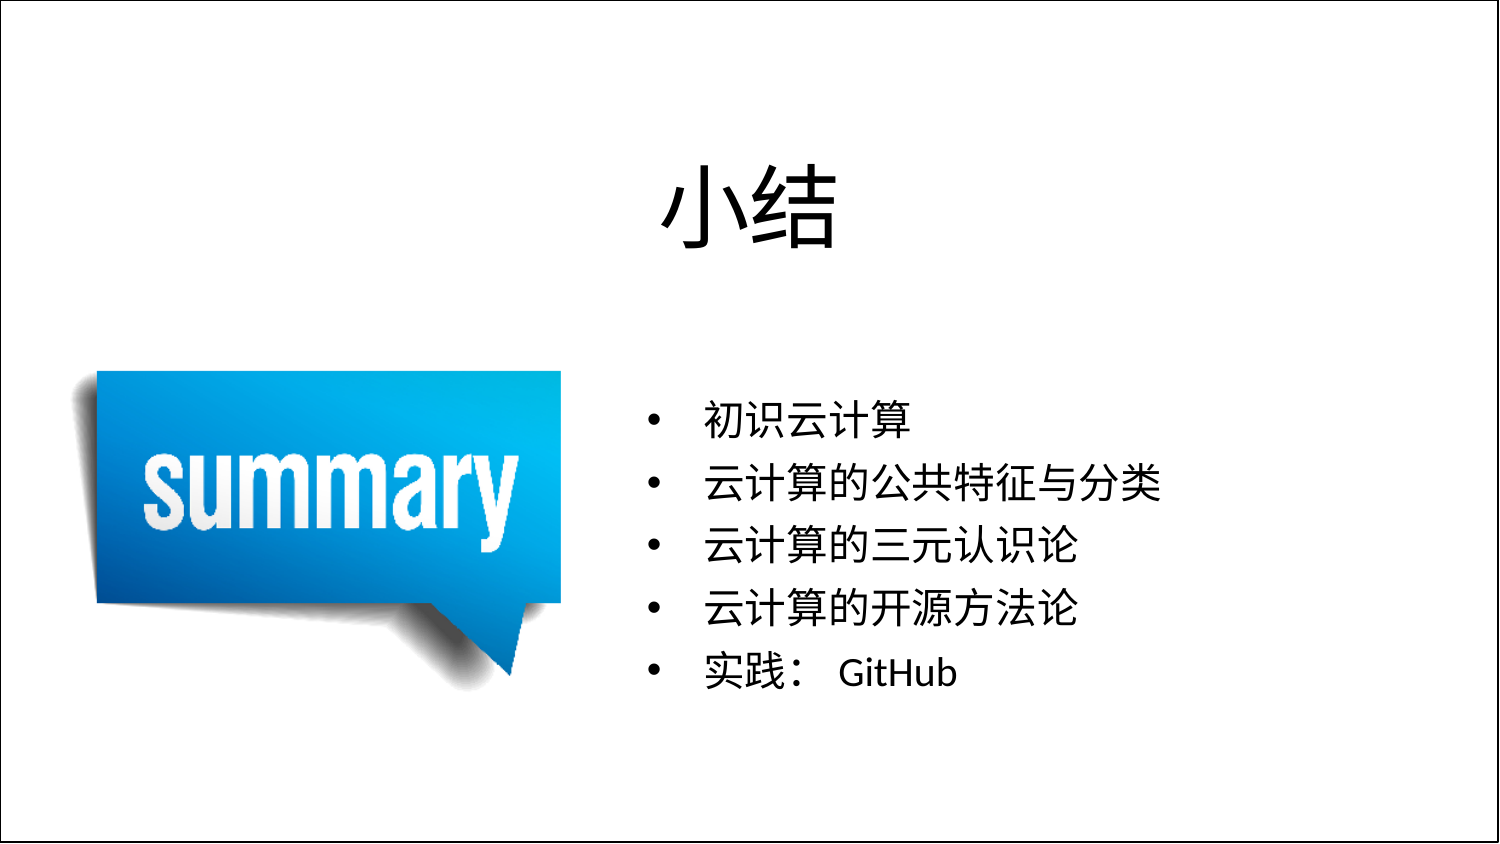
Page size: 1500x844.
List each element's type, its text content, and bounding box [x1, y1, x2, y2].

picture [39, 312, 619, 700]
text_box 小结 [112, 114, 1388, 296]
text_box 初识云计算 云计算的公共特征与分类 云计算的三元认识论 云计算的开源方法论 实践：GitHub [631, 386, 1425, 718]
